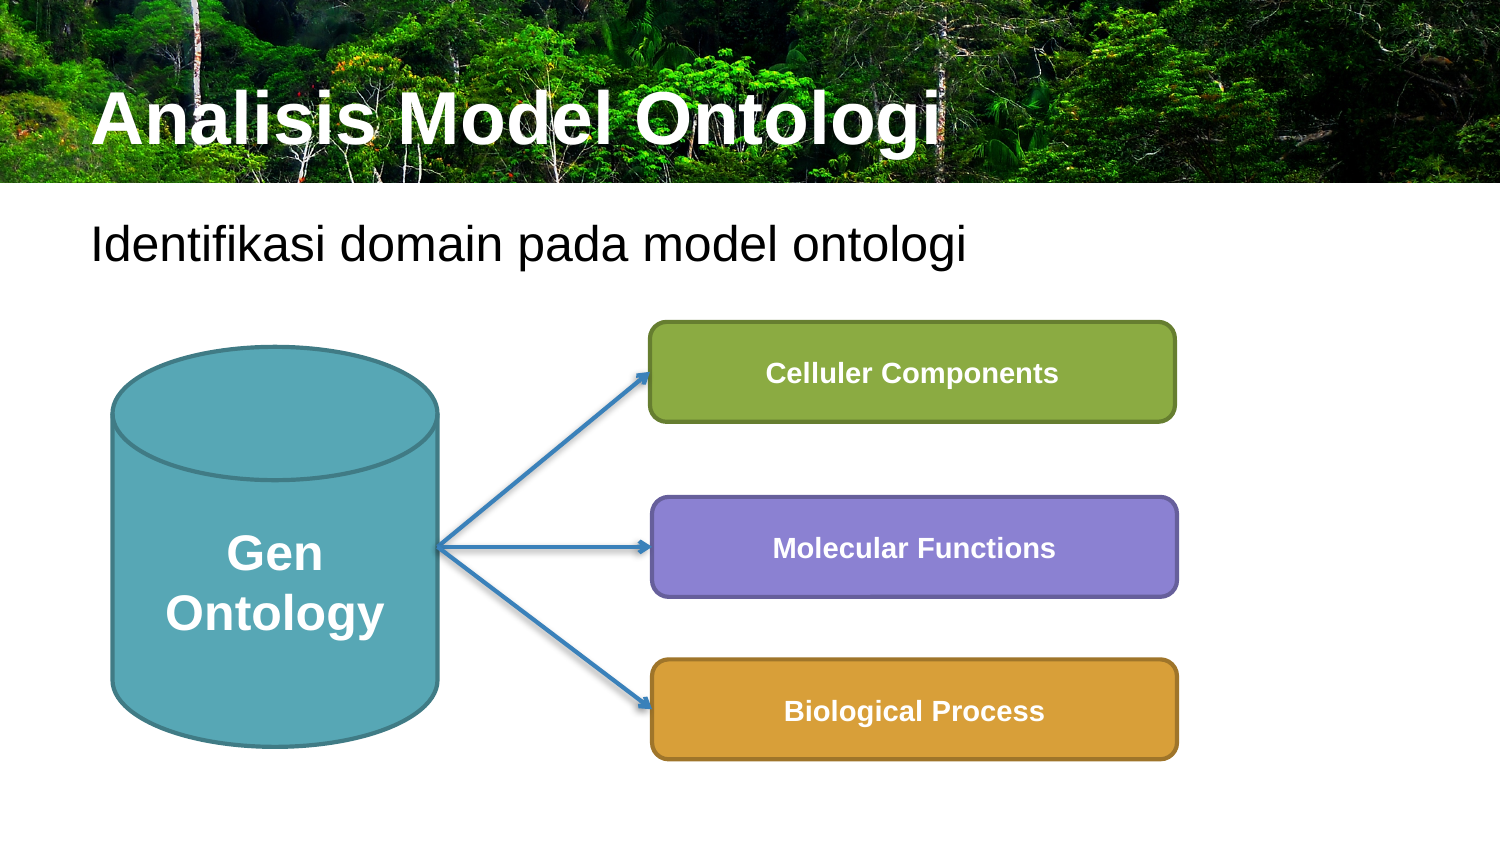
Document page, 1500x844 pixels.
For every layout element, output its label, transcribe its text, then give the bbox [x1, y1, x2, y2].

text_box Biological Process [649, 657, 1180, 762]
text_box Gen Ontology [110, 344, 432, 749]
list Identifikasi domain pada model ontologi [75, 196, 1425, 808]
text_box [437, 371, 651, 545]
text_box Celluler Components [647, 319, 1178, 424]
picture [0, 0, 1500, 183]
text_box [437, 546, 653, 710]
text_box Molecular Functions [654, 494, 1180, 599]
